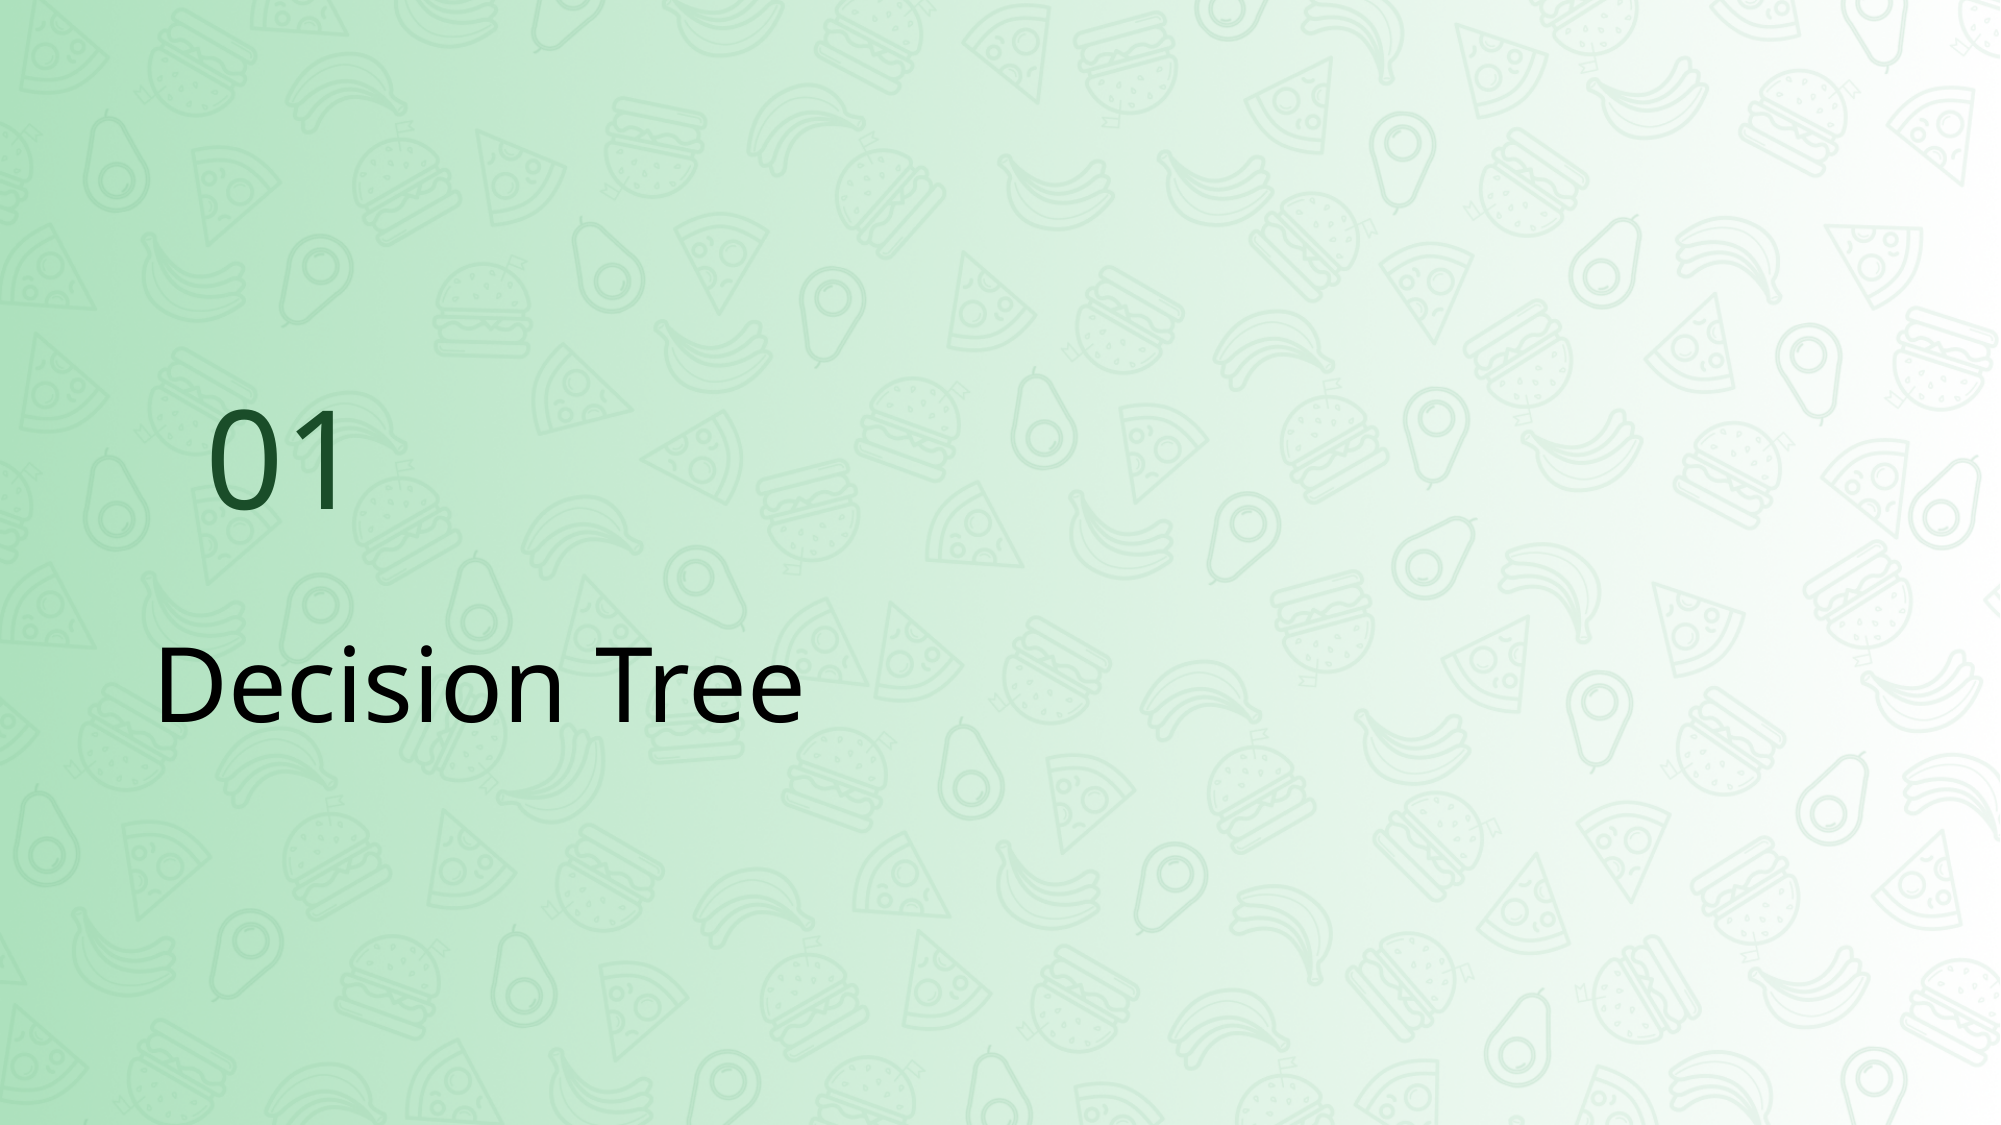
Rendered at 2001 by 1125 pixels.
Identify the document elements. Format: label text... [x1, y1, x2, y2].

list Decision Tree [137, 625, 999, 746]
picture [0, 0, 2001, 1125]
list 01 [190, 383, 383, 542]
